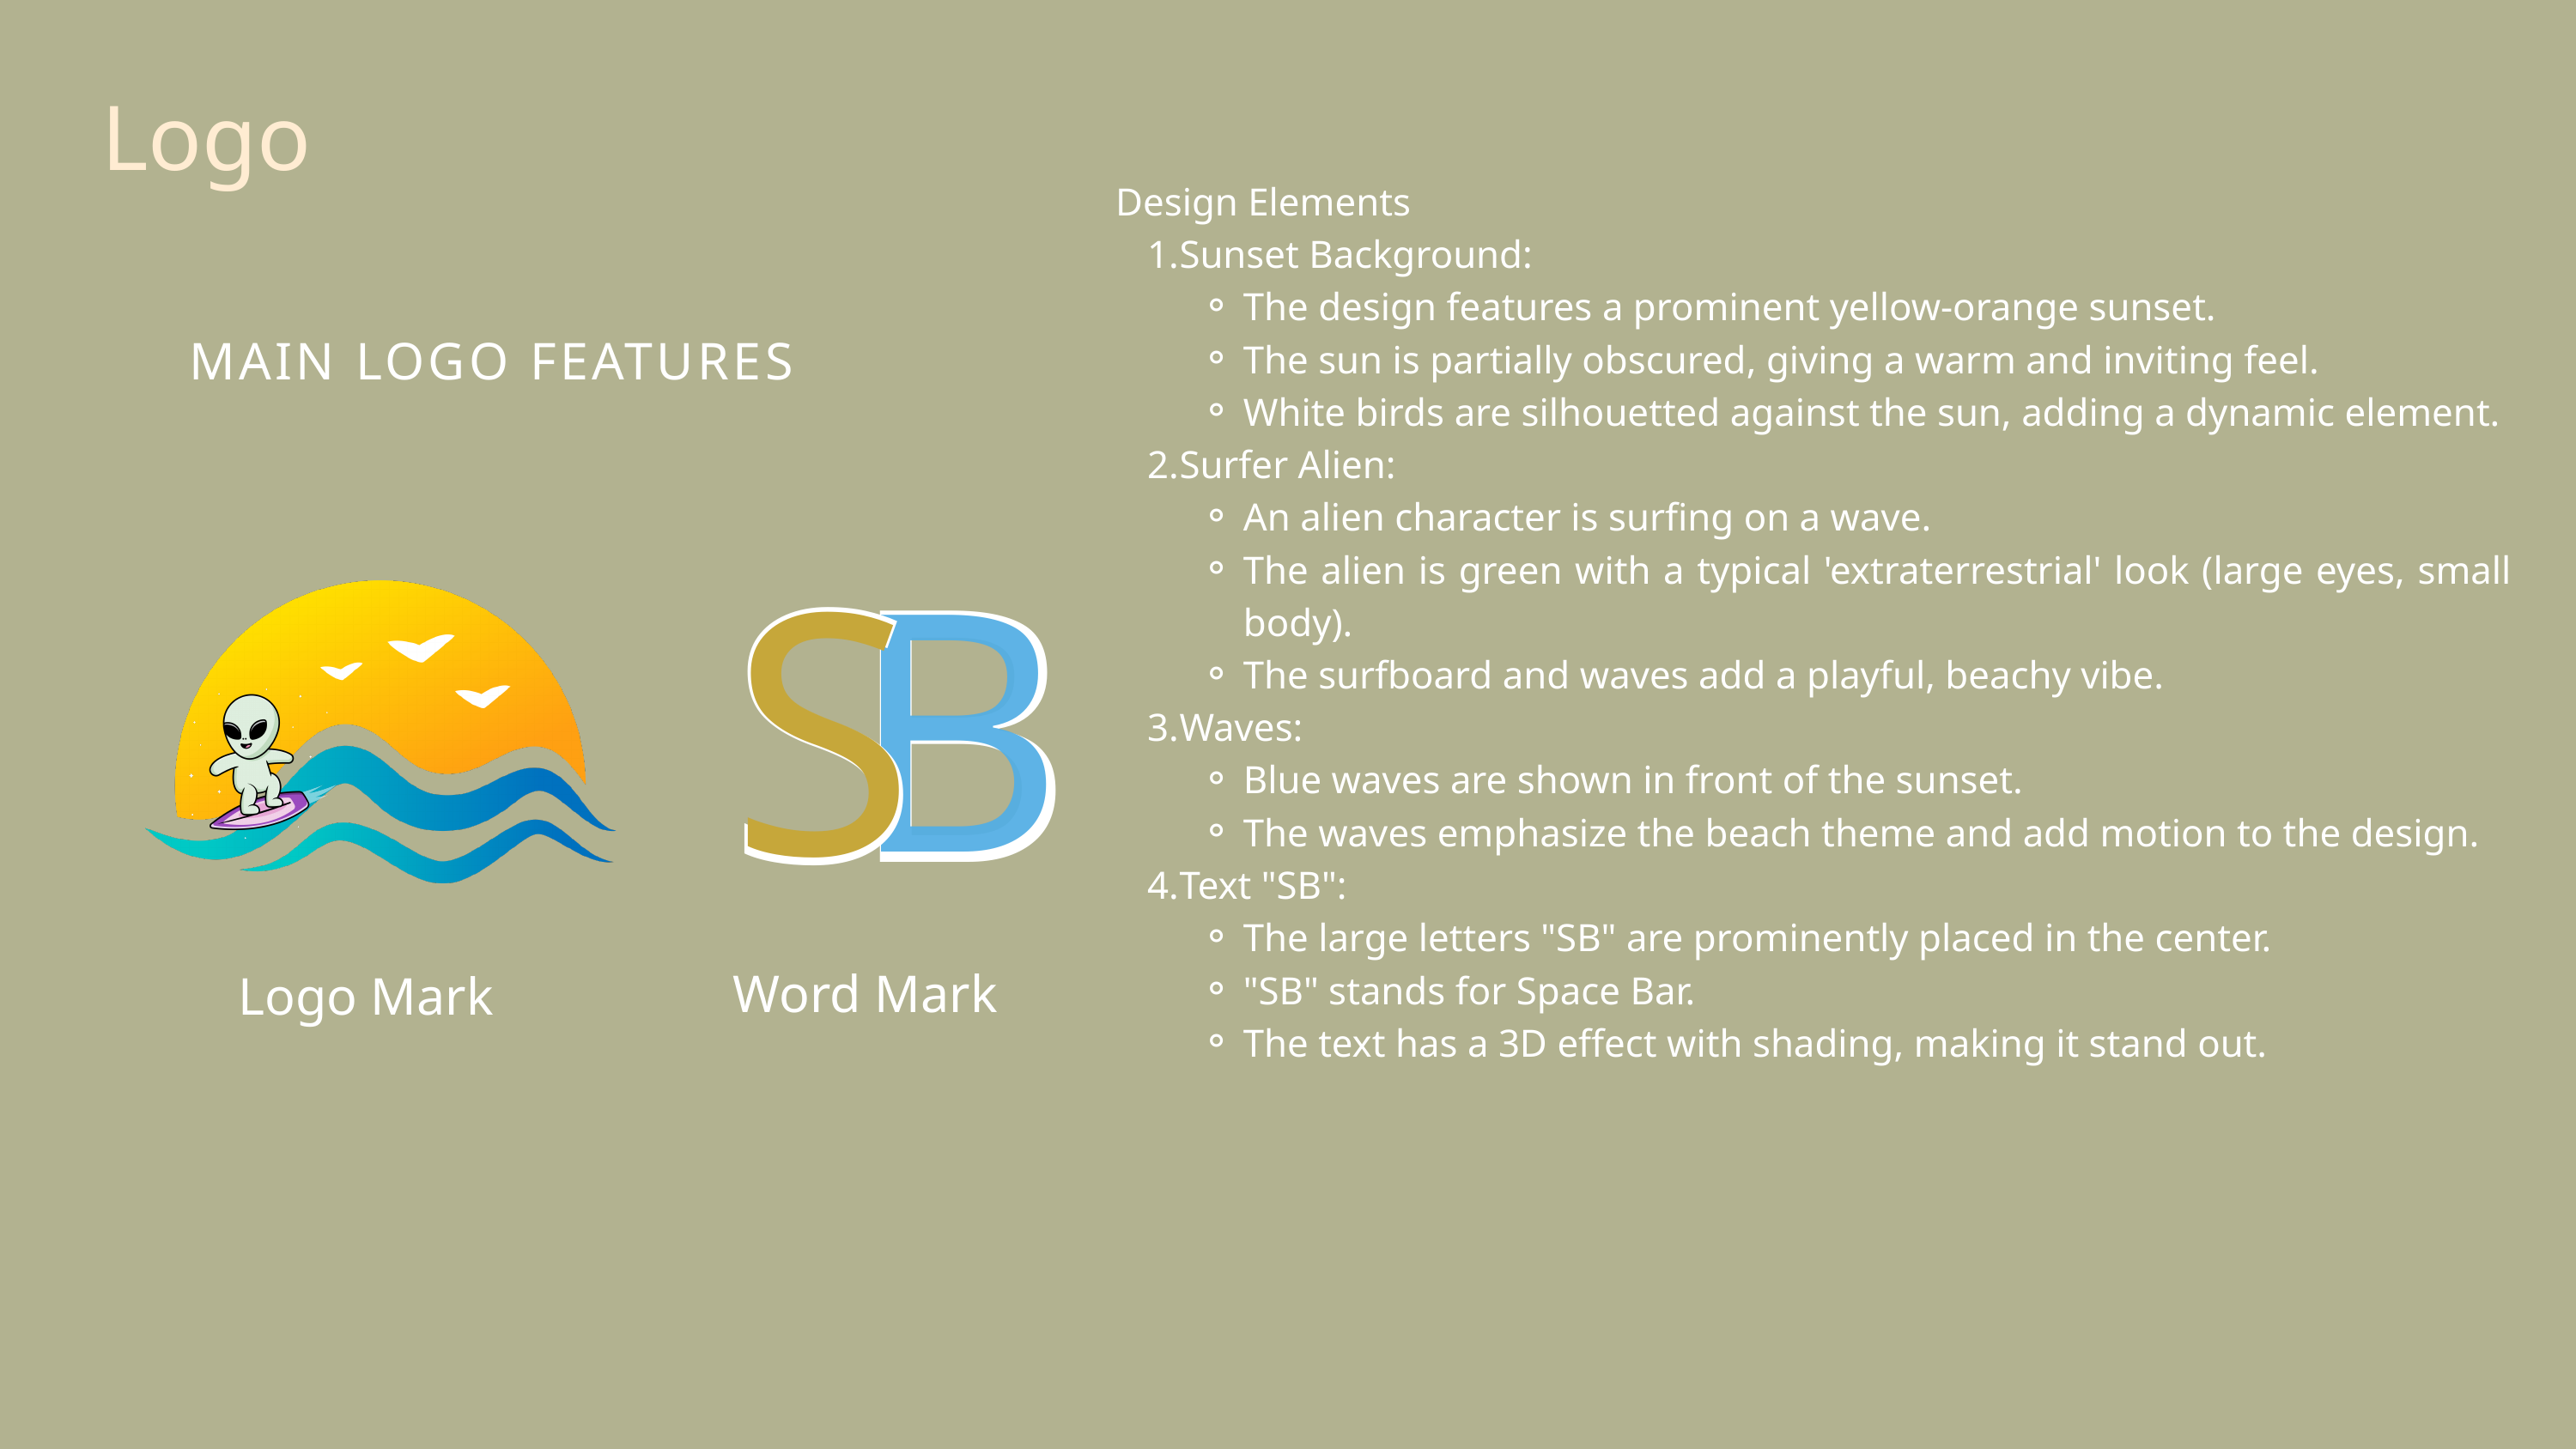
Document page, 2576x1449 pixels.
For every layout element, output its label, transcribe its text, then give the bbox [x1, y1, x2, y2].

text_box MAIN LOGO FEATURES [189, 318, 866, 391]
text_box B [939, 454, 1055, 919]
text_box [188, 688, 337, 840]
text_box S [714, 452, 933, 922]
text_box Logo Mark [189, 1000, 544, 1026]
text_box B [939, 440, 1065, 933]
text_box Design Elements Sunset Background: The design features a prominent yellow-orange sunset. The sun is partially obscured, giving a warm and inviting feel. White birds are silhouetted against the sun, adding a dynamic element. Surfer Alien: An alien character is surfing on a wave. The alien is green with a typical 'extraterrestrial' look (large eyes, small body). The surfboard and waves add a playful, beachy vibe. Waves: Blue waves are shown in front of the sunset. The waves emphasize the beach theme and add motion to the design. Text "SB": The large letters "SB" are prominently placed in the center. "SB" stands for Space Bar. The text has a 3D effect with shading, making it stand out. [1115, 170, 2512, 1170]
text_box S [708, 440, 939, 933]
text_box [144, 580, 617, 883]
text_box Logo [101, 63, 629, 189]
text_box Word Mark [666, 997, 1065, 1023]
